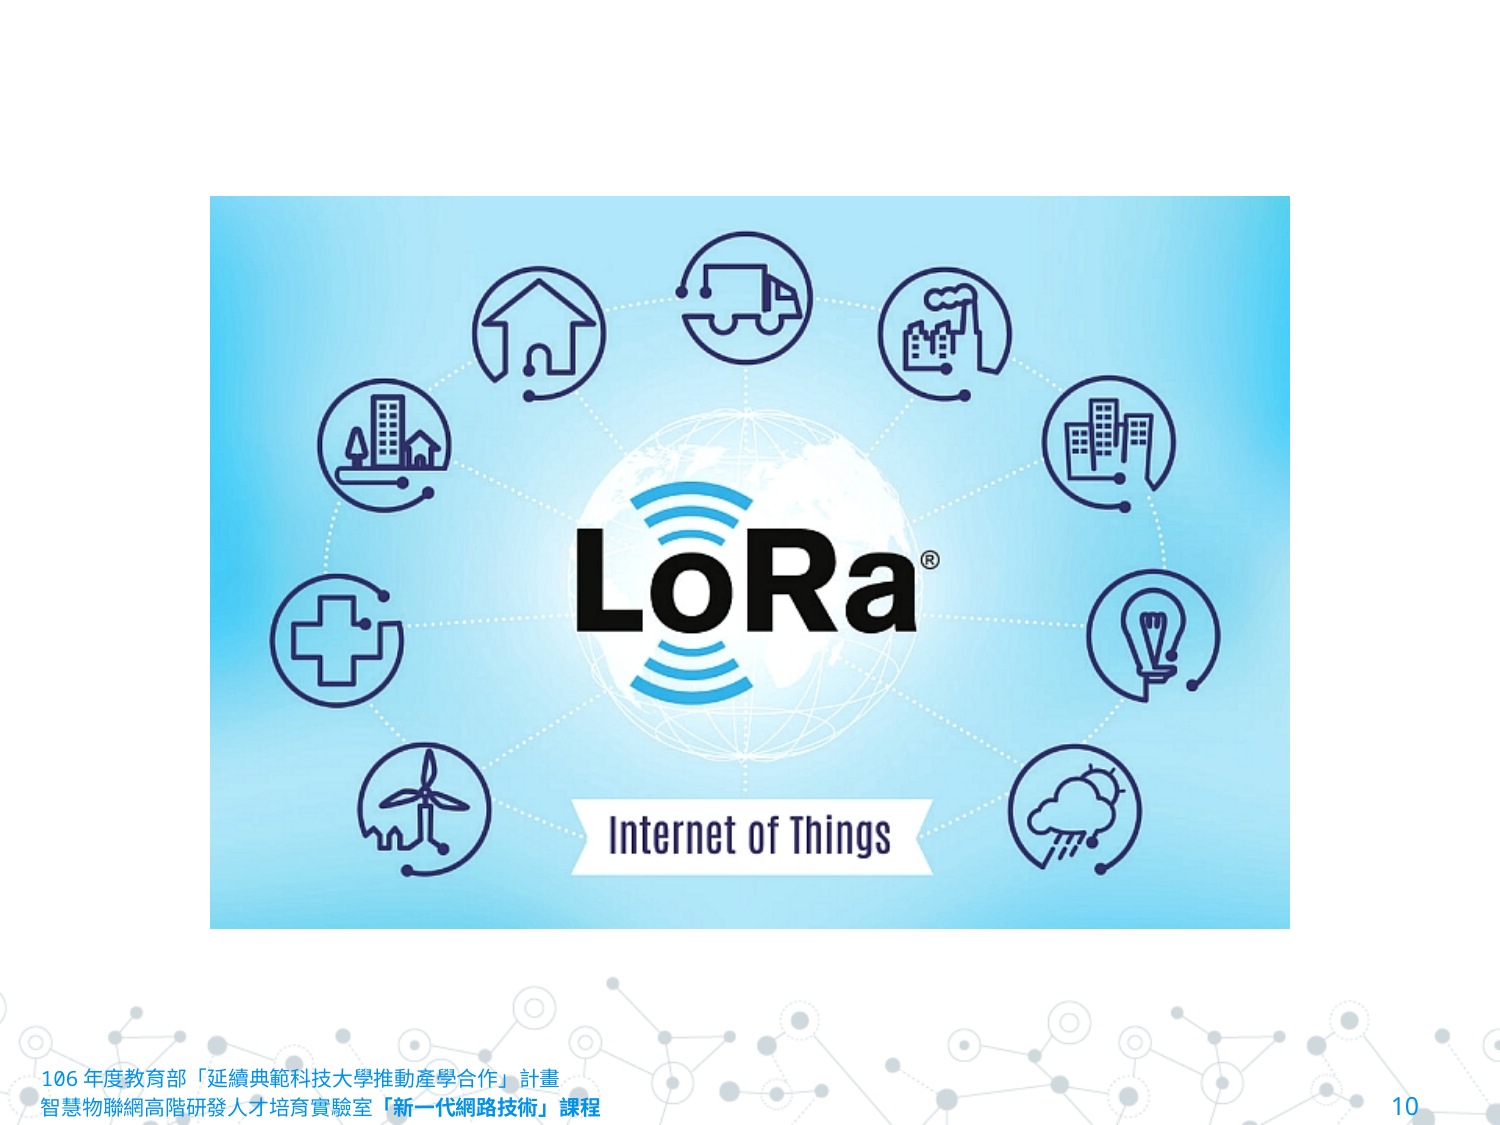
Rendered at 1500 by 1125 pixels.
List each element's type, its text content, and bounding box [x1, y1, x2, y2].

footer 106年度教育部「延續典範科技大學推動產學合作」計畫 智慧物聯網高階研發人才培育實驗室「新一代網路技術」課程 10 [25, 1065, 1475, 1125]
picture [0, 0, 1500, 1125]
